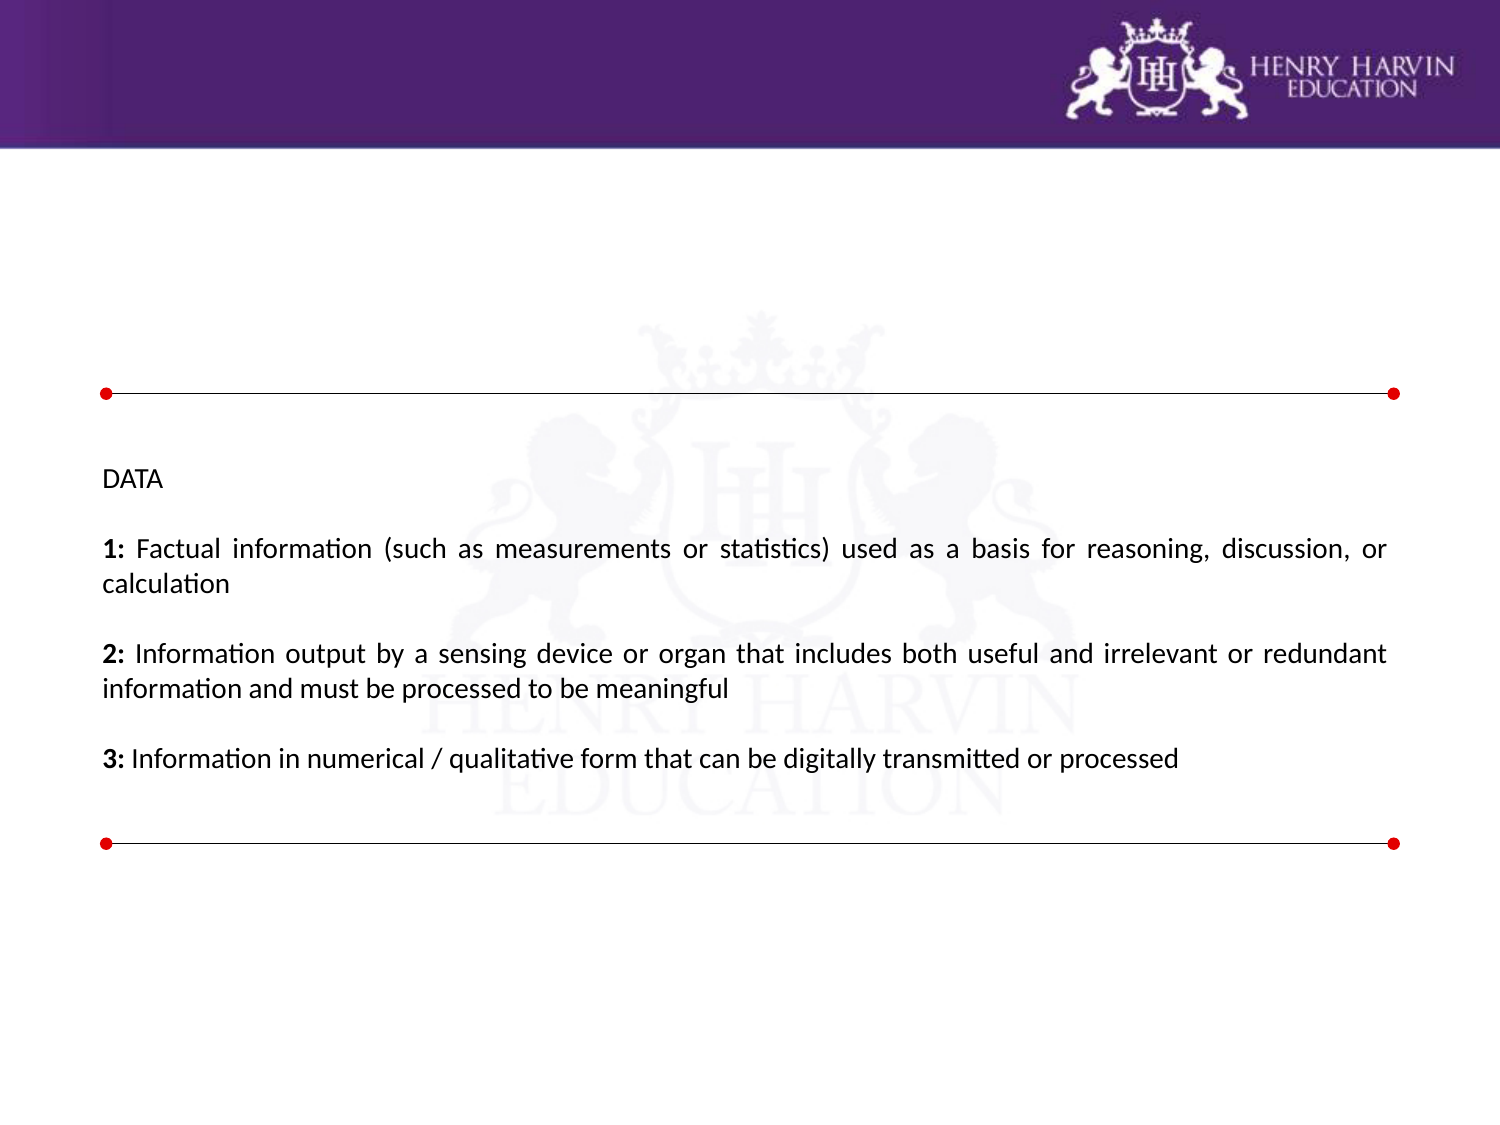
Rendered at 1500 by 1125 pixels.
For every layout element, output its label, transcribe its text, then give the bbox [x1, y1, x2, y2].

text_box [99, 387, 1401, 401]
text_box DATA 1: Factual information (such as measurements or statistics) used as a basis for reasoning, discussion, or calculation 2: Information output by a sensing device or organ that includes both useful and irrelevant or redundant information and must be processed to be meaningful 3: Information in numerical / qualitative form that can be digitally transmitted or processed [87, 452, 1404, 782]
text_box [99, 837, 1401, 851]
picture [0, 0, 1500, 1125]
